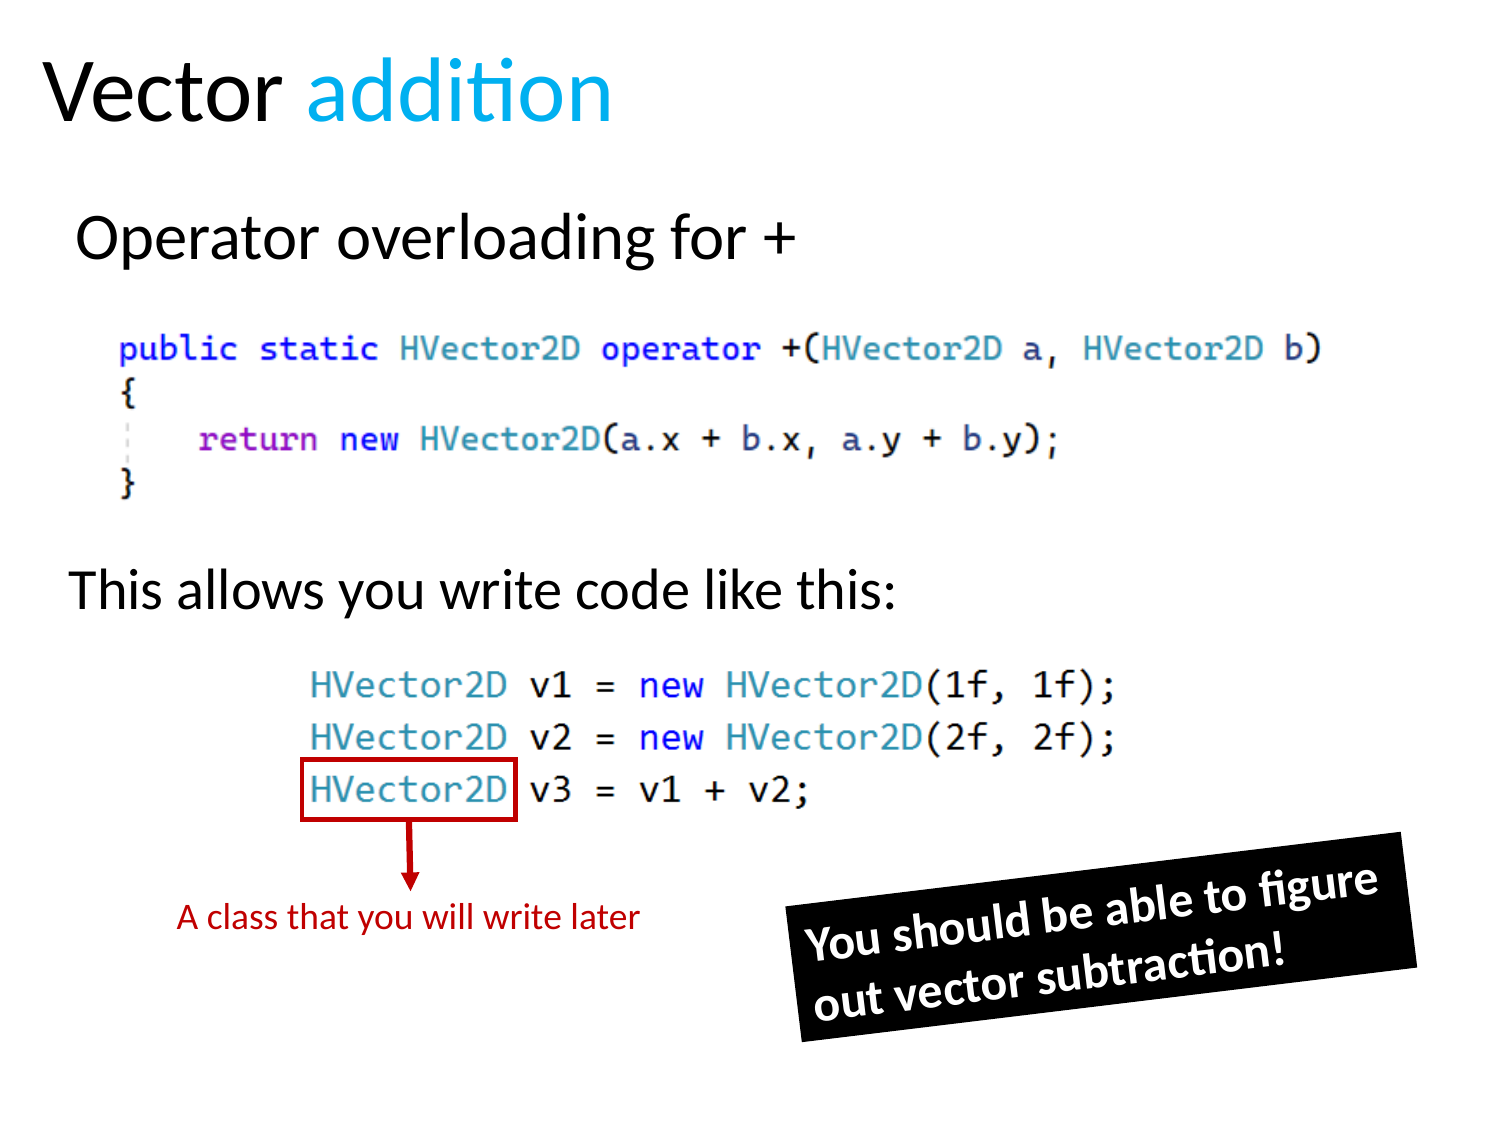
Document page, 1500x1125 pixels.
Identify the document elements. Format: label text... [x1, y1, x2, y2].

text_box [158, 759, 659, 946]
text_box You should be able to figure out vector subtraction! [785, 831, 1418, 1043]
text_box Operator overloading for + [60, 185, 813, 281]
picture [93, 322, 1332, 515]
picture [302, 659, 1123, 820]
text_box Vector addition [27, 22, 630, 148]
text_box This allows you write code like this: [53, 543, 914, 629]
